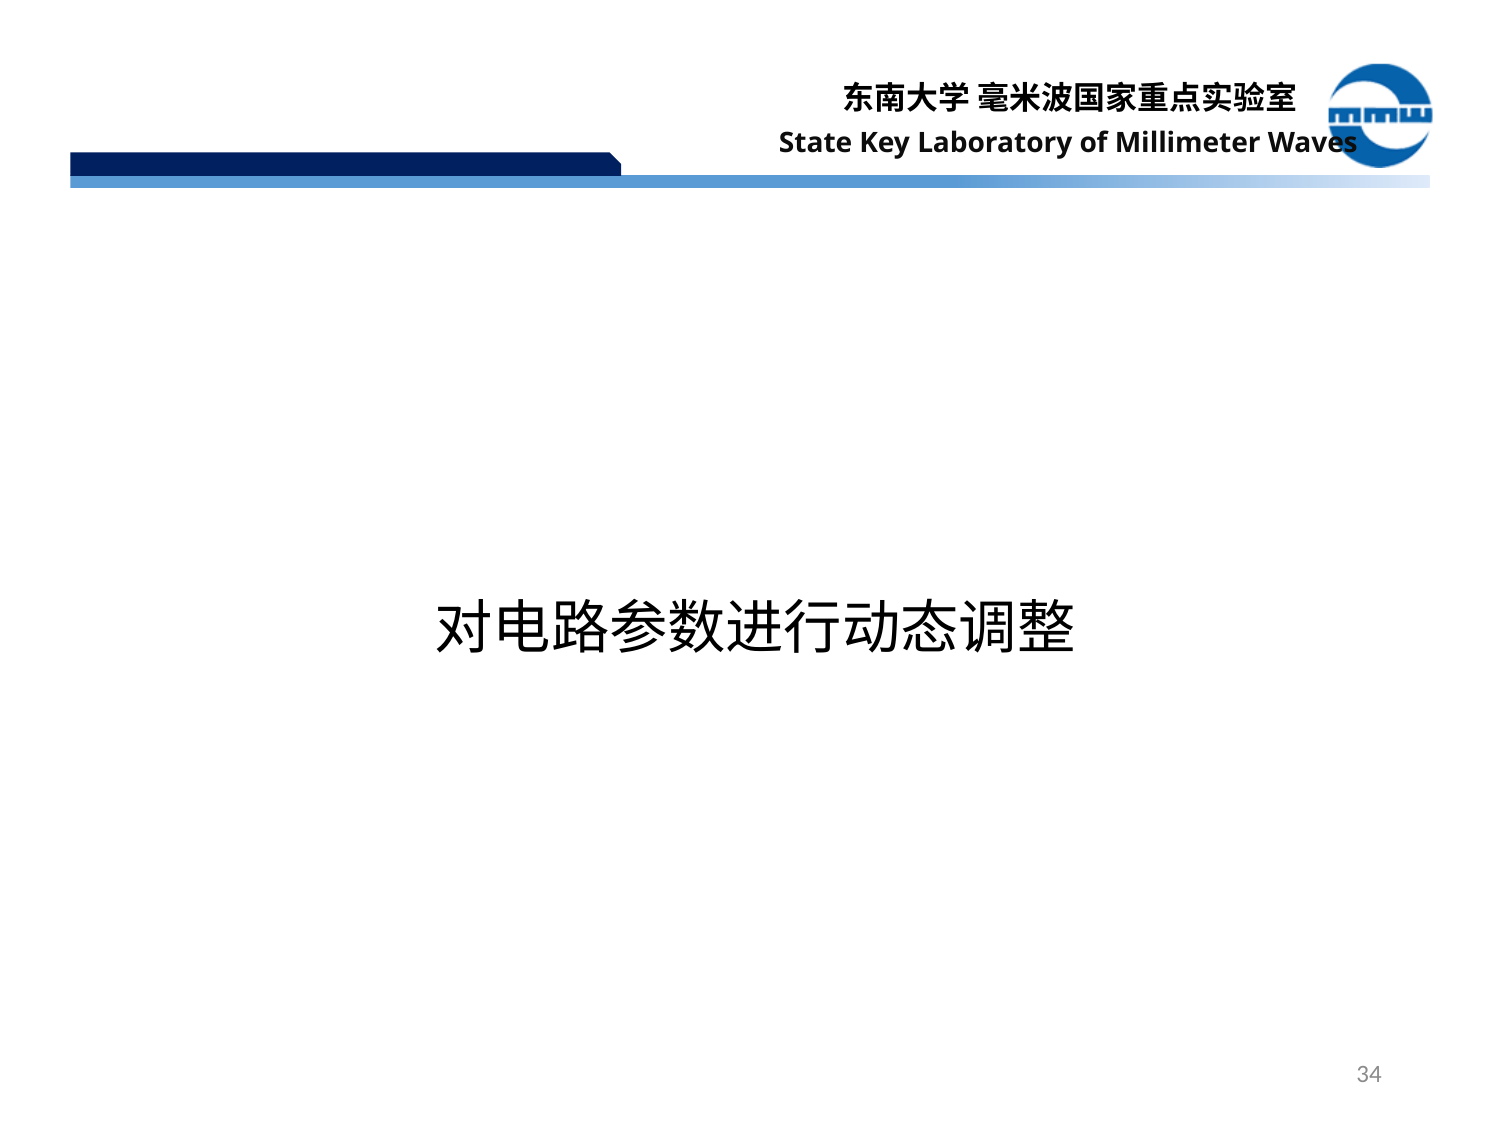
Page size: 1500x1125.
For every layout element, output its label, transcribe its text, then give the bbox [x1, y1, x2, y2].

slide_number 34 [1059, 1042, 1397, 1103]
text_box 对电路参数进行动态调整 [419, 582, 1091, 668]
picture [1312, 35, 1454, 168]
